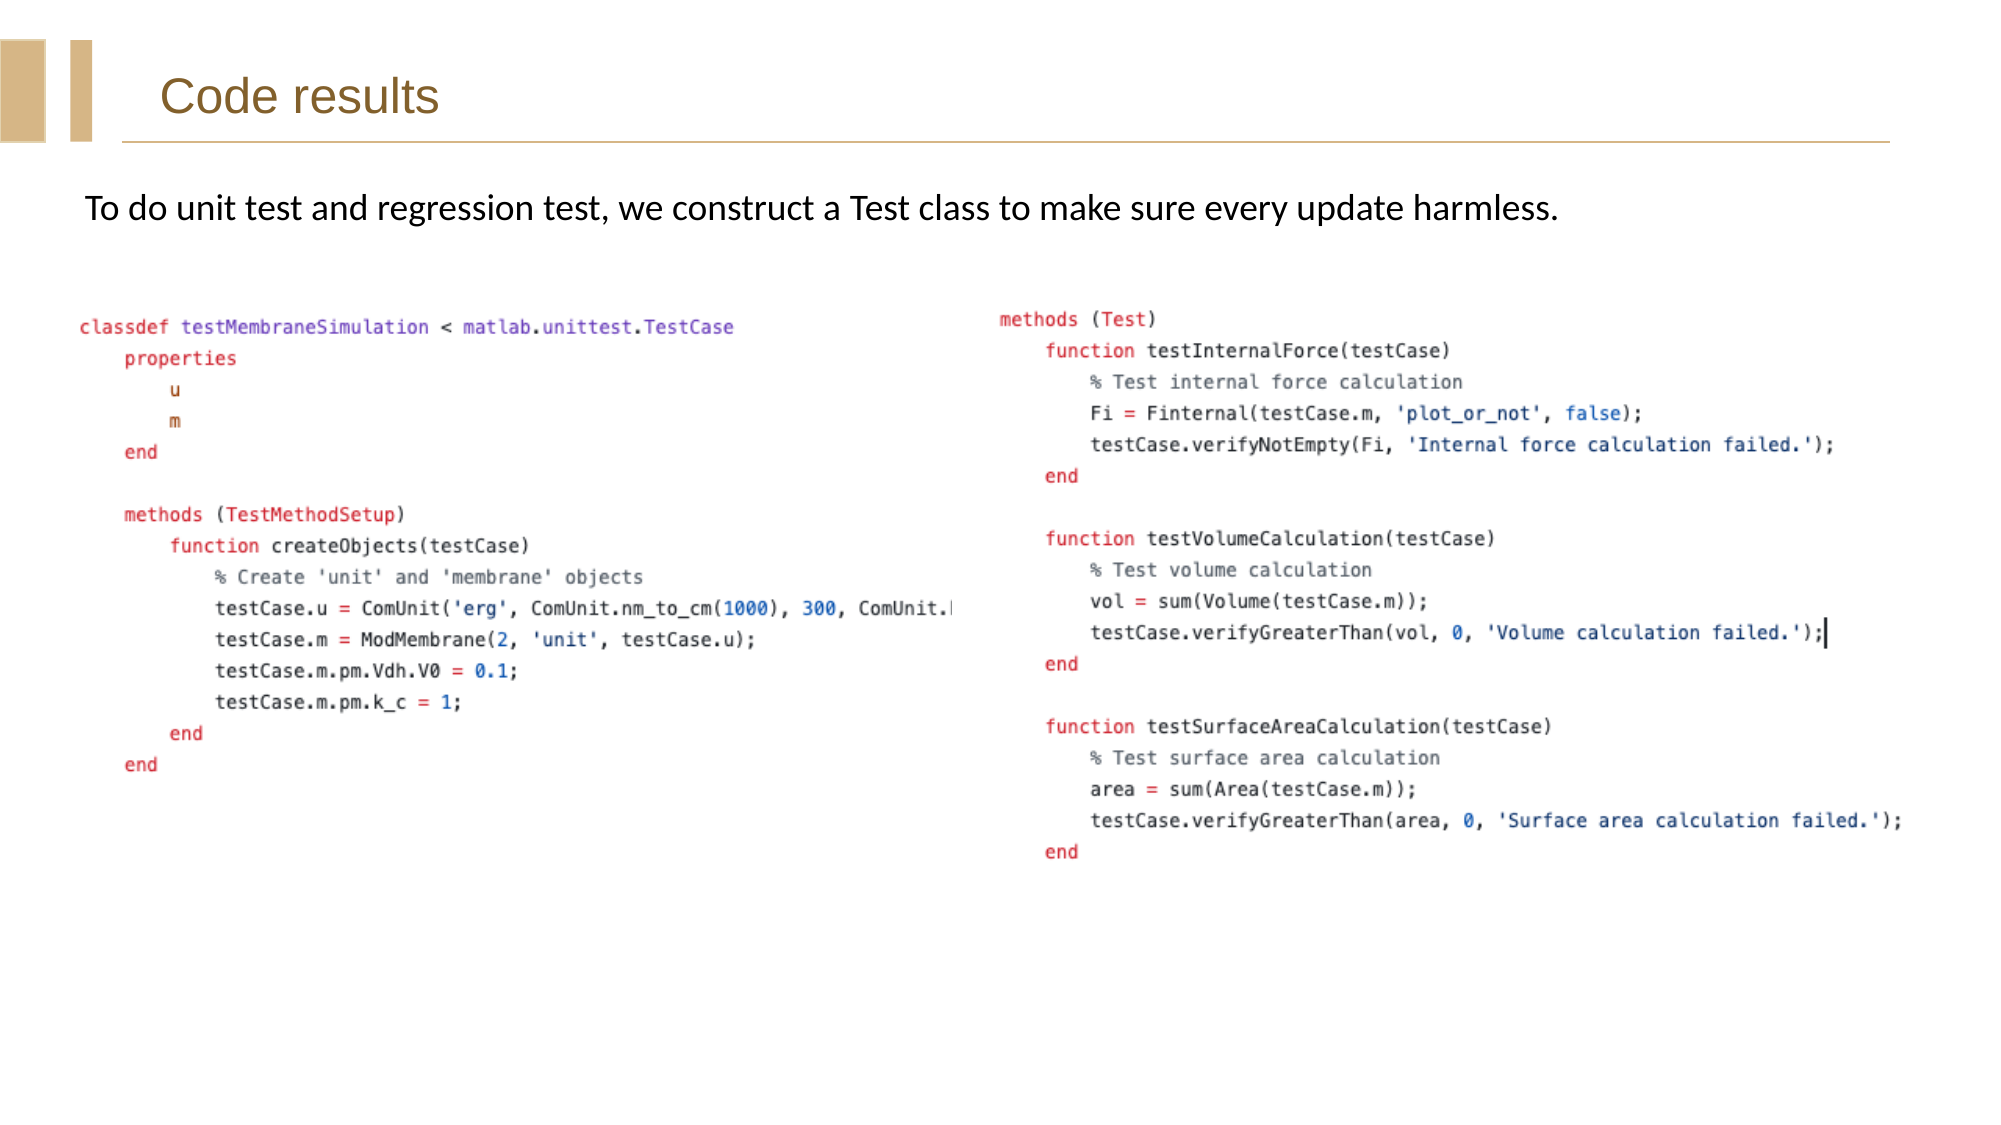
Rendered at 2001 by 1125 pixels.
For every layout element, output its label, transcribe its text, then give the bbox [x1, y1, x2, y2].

picture [69, 295, 1951, 876]
text_box [0, 39, 46, 143]
text_box To do unit test and regression test, we construct a Test class to make sure every update harmless. [70, 175, 1858, 235]
text_box Code results [144, 56, 1648, 131]
text_box [70, 40, 93, 142]
